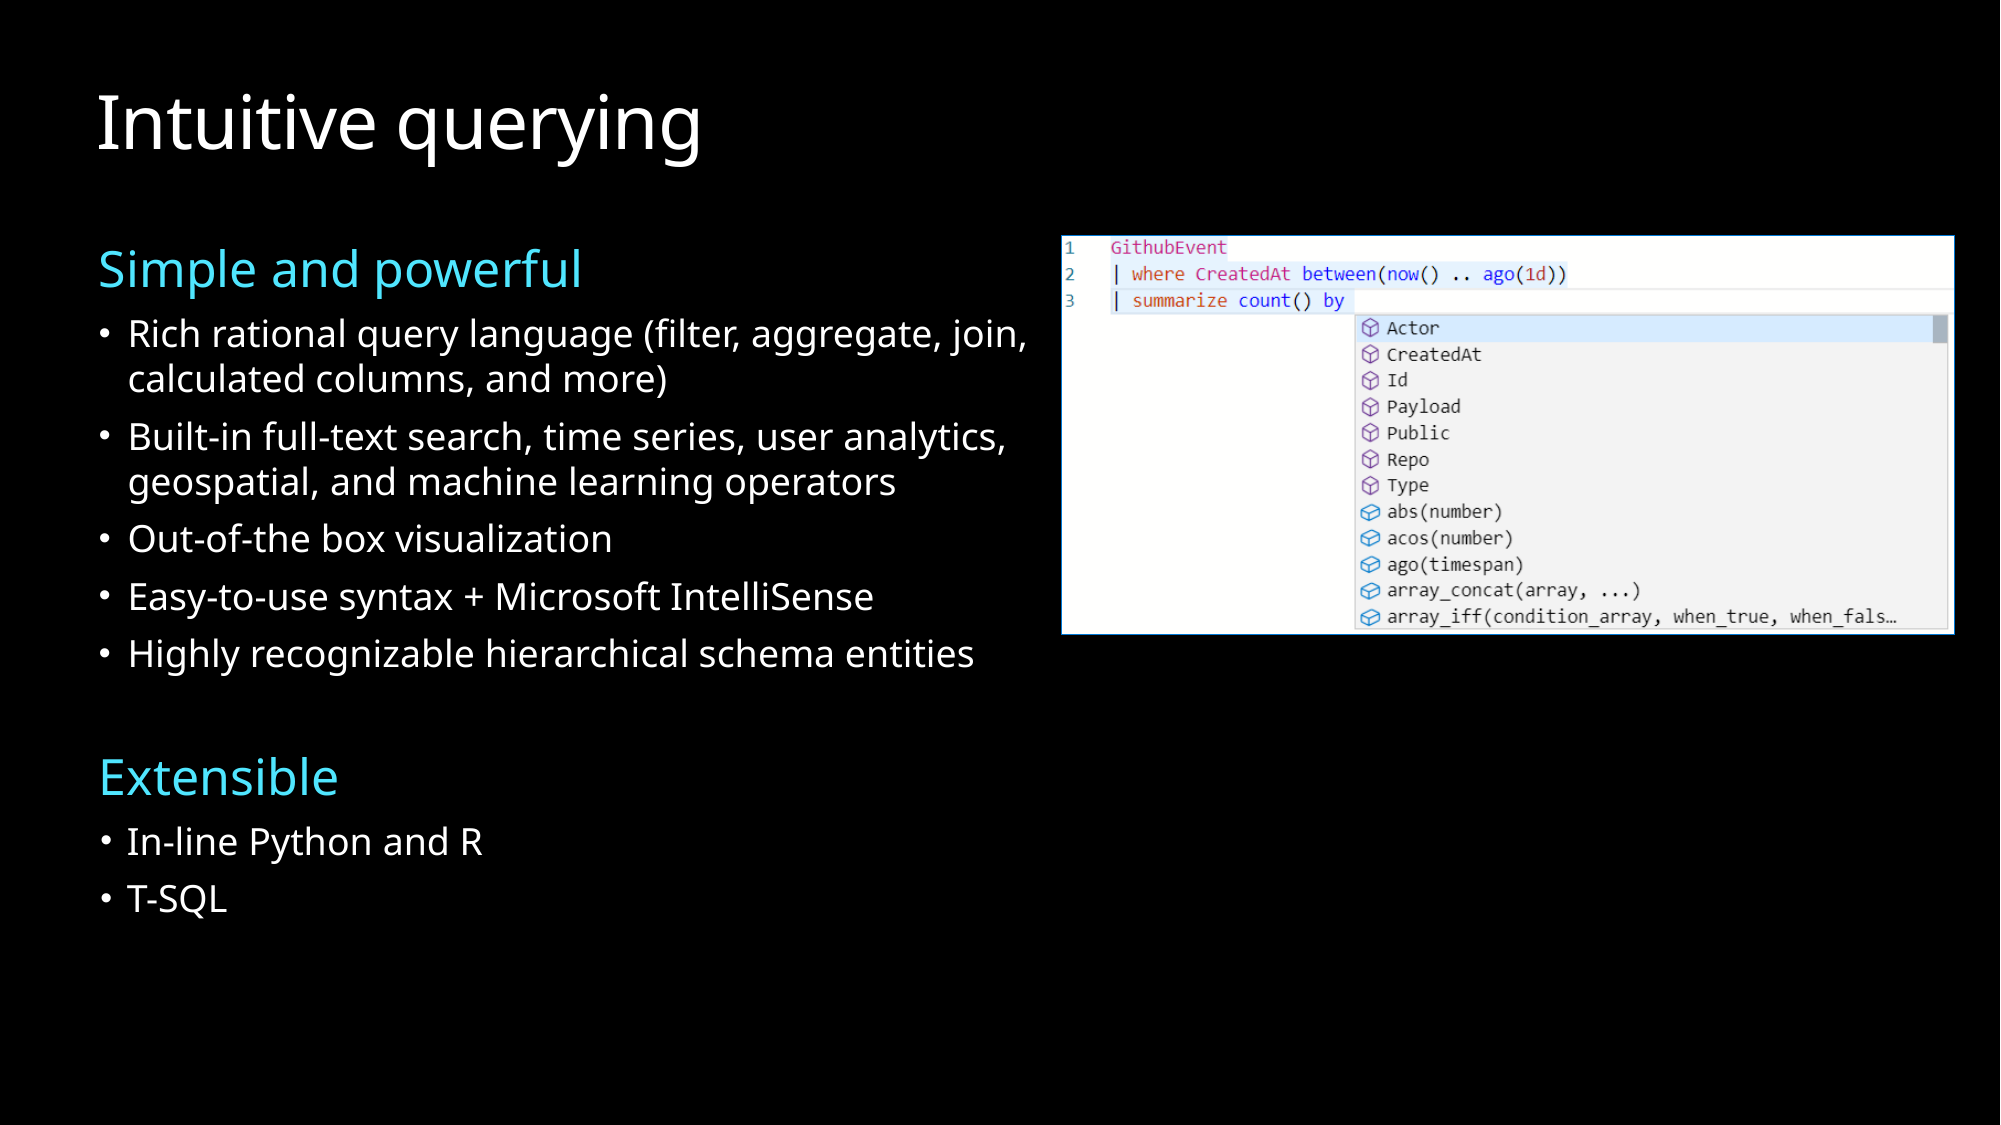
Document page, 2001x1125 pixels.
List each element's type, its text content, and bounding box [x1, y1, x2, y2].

picture [1060, 235, 1955, 635]
text_box [69, 36, 1930, 158]
title Intuitive querying [96, 75, 1904, 166]
text_box Simple and powerful Rich rational query language (filter, aggregate, join, calculated columns, and more) Built-in full-text search, time series, user analytics, geospatial, and machine learning operators Out-of-the box visualization Easy-to-use syntax + Microsoft IntelliSense Highly recognizable hierarchical schema entities Extensible In-line Python and R T-SQL [98, 237, 1040, 1077]
